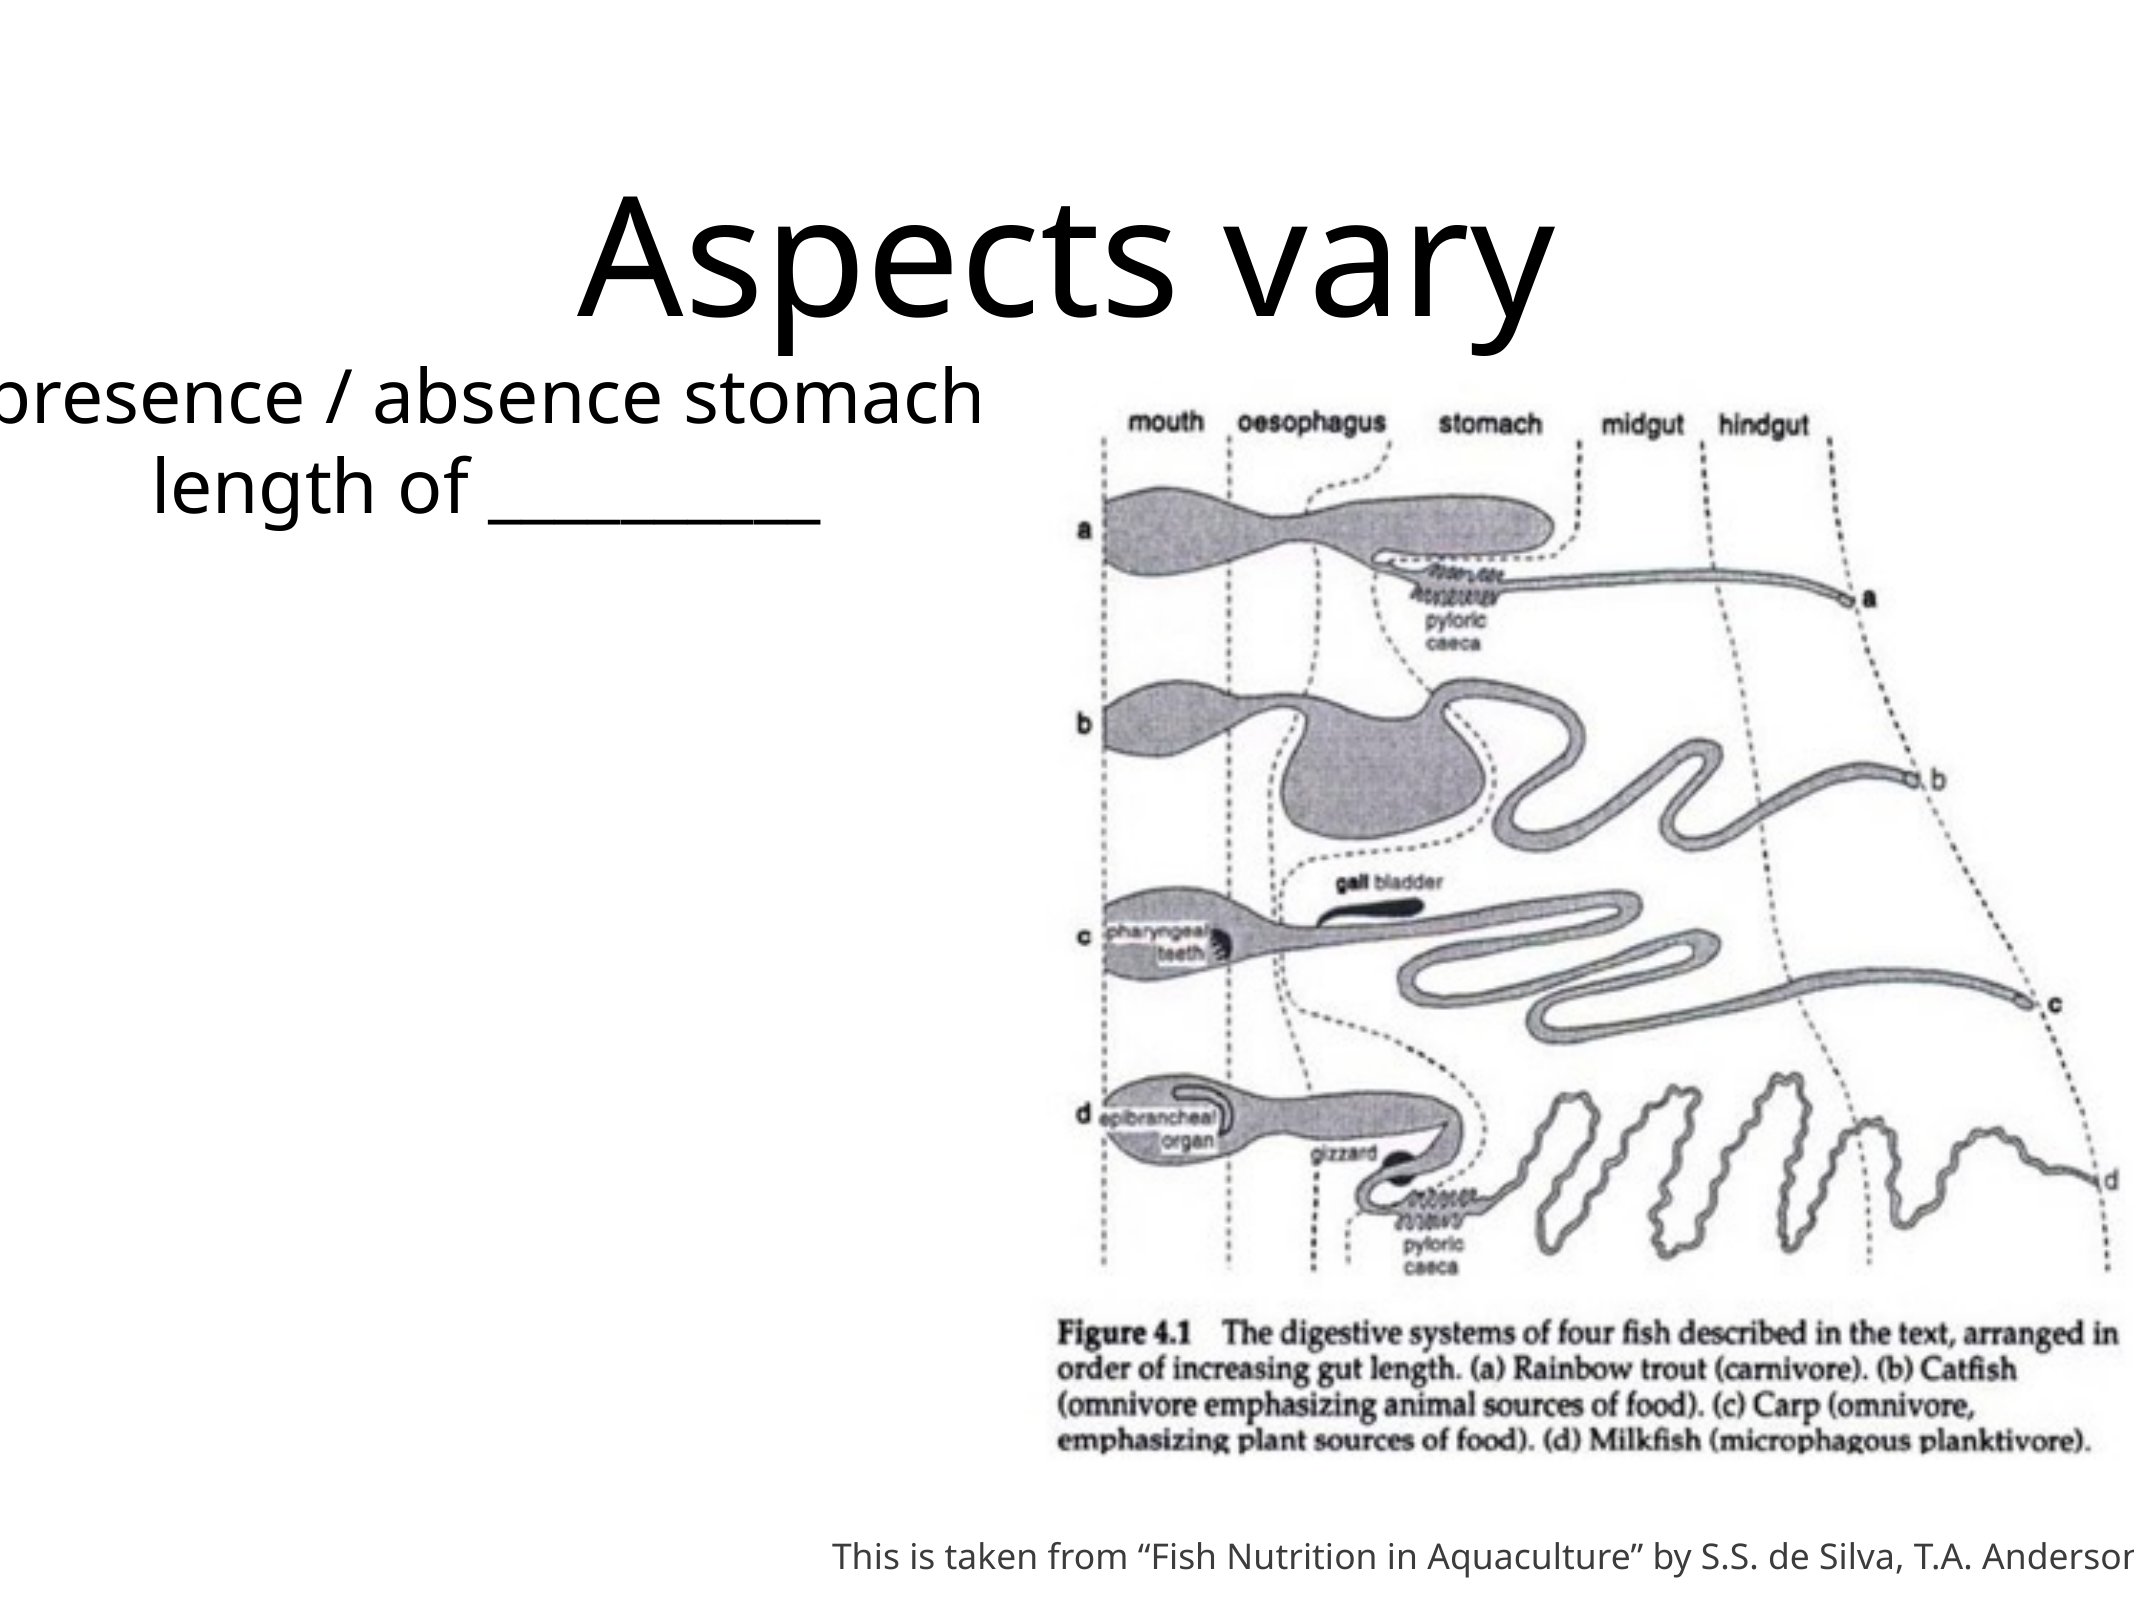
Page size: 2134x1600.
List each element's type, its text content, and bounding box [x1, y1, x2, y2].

text_box presence / absence stomach length of __________ [0, 340, 996, 538]
picture [979, 359, 2134, 1486]
title Aspects vary [155, 72, 1978, 353]
text_box This is taken from “Fish Nutrition in Aquaculture” by S.S. de Silva, T.A. Anderson [823, 1525, 2134, 1586]
